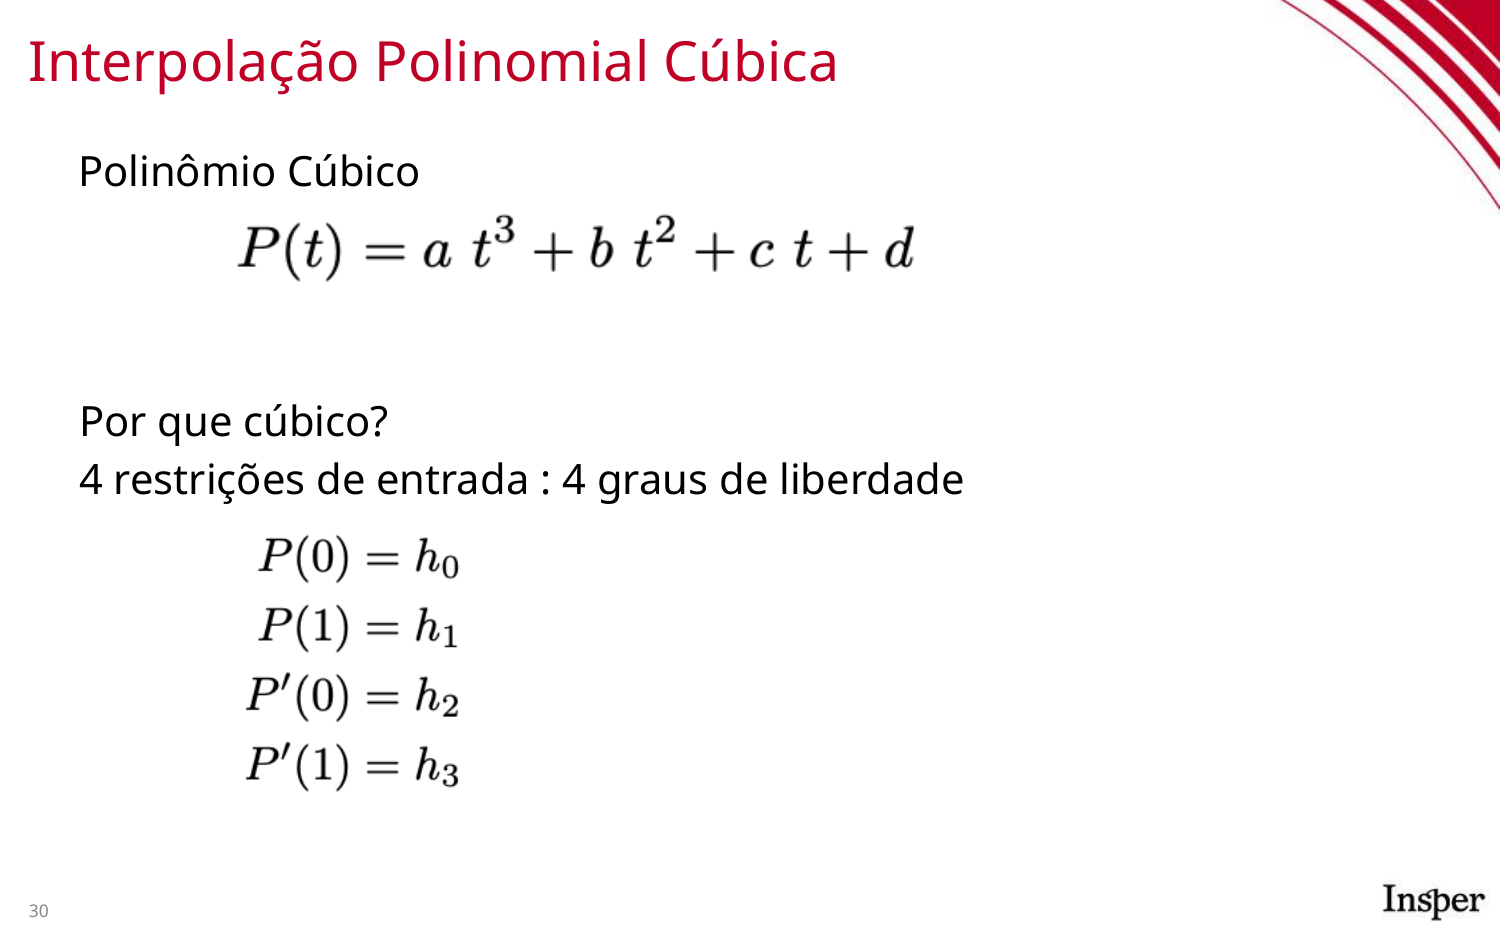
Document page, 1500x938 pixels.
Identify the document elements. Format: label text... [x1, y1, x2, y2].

slide_number 30 [0, 887, 78, 938]
picture [233, 0, 1500, 938]
text_box Polinômio Cúbico [63, 137, 1446, 267]
title Interpolação Polinomial Cúbica [13, 18, 1397, 104]
list Por que cúbico? 4 restrições de entrada : 4 graus de liberdade [64, 386, 1447, 537]
